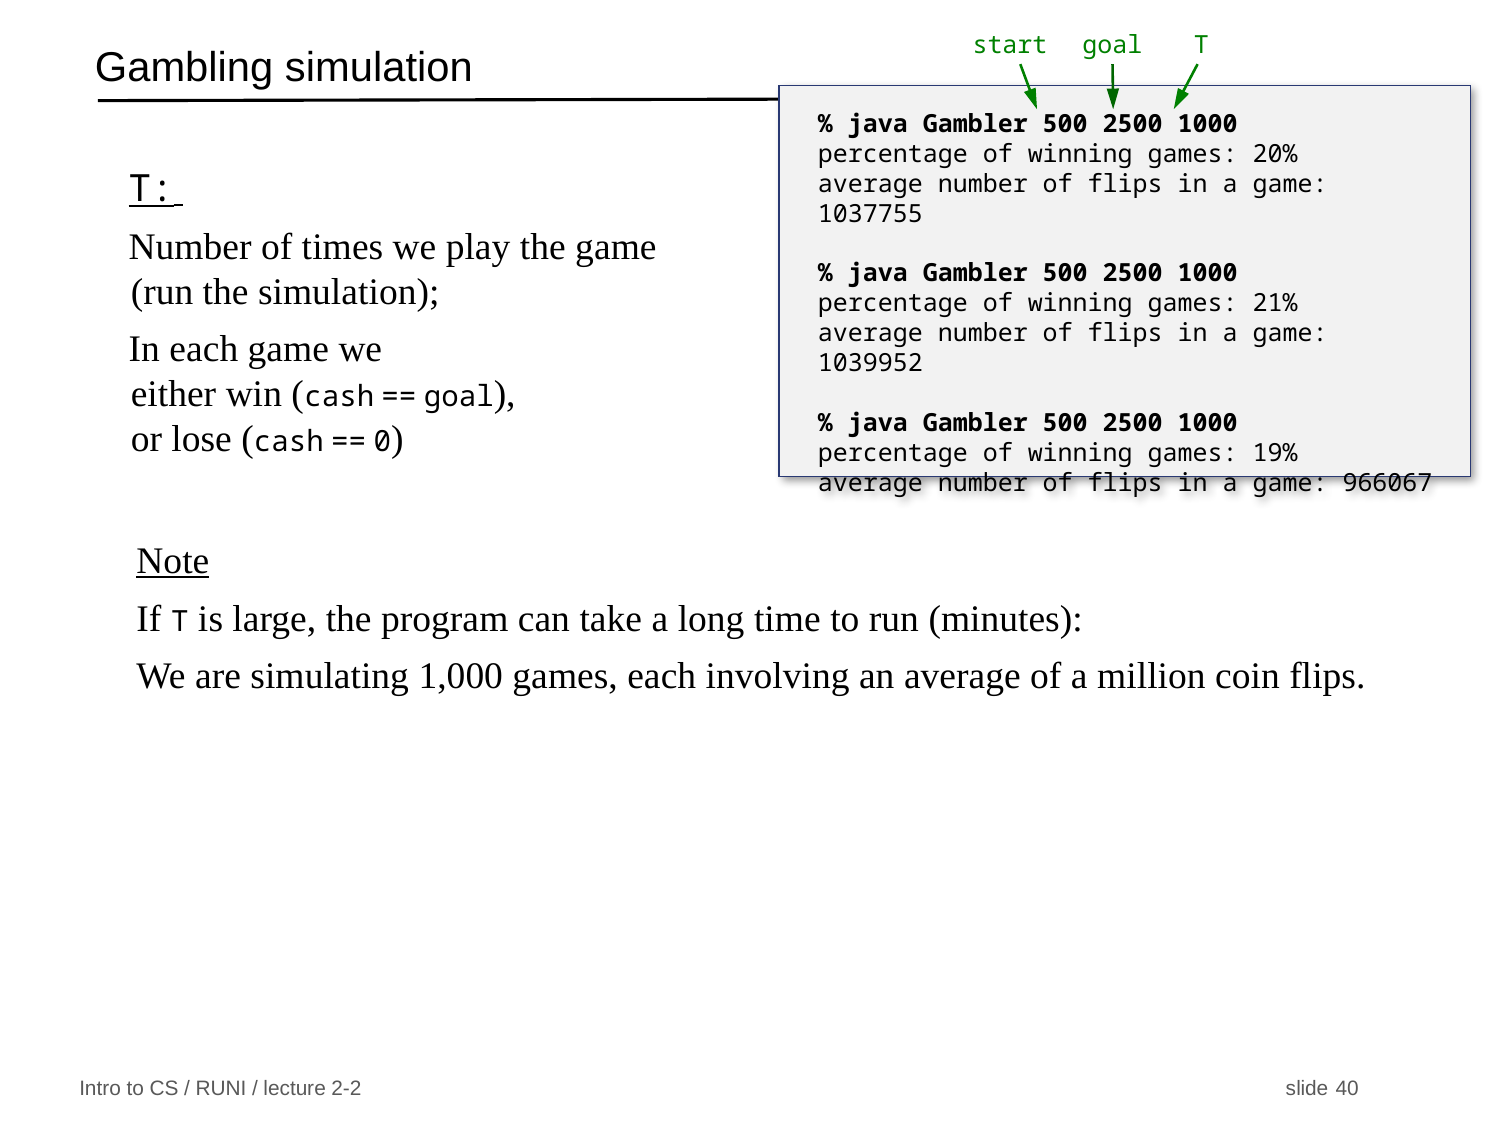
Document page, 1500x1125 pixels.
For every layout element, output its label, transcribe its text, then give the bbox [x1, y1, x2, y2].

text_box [958, 19, 1364, 110]
text_box % java Gambler 500 2500 1000 percentage of winning games: 20% average number of flips in a game: 1037755 % java Gambler 500 2500 1000 percentage of winning games: 21% average number of flips in a game: 1039952 % java Gambler 500 2500 1000 percentage of winning games: 19% average number of flips in a game: 966067 [778, 85, 1471, 477]
text_box Note If T is large, the program can take a long time to run (minutes): We are simulating 1,000 games, each involving an average of a million coin flips. [121, 528, 1470, 769]
text_box T: Number of times we play the game (run the simulation); In each game we either win (cash == goal), or lose (cash == 0) [97, 146, 688, 477]
title Gambling simulation [79, 33, 953, 109]
